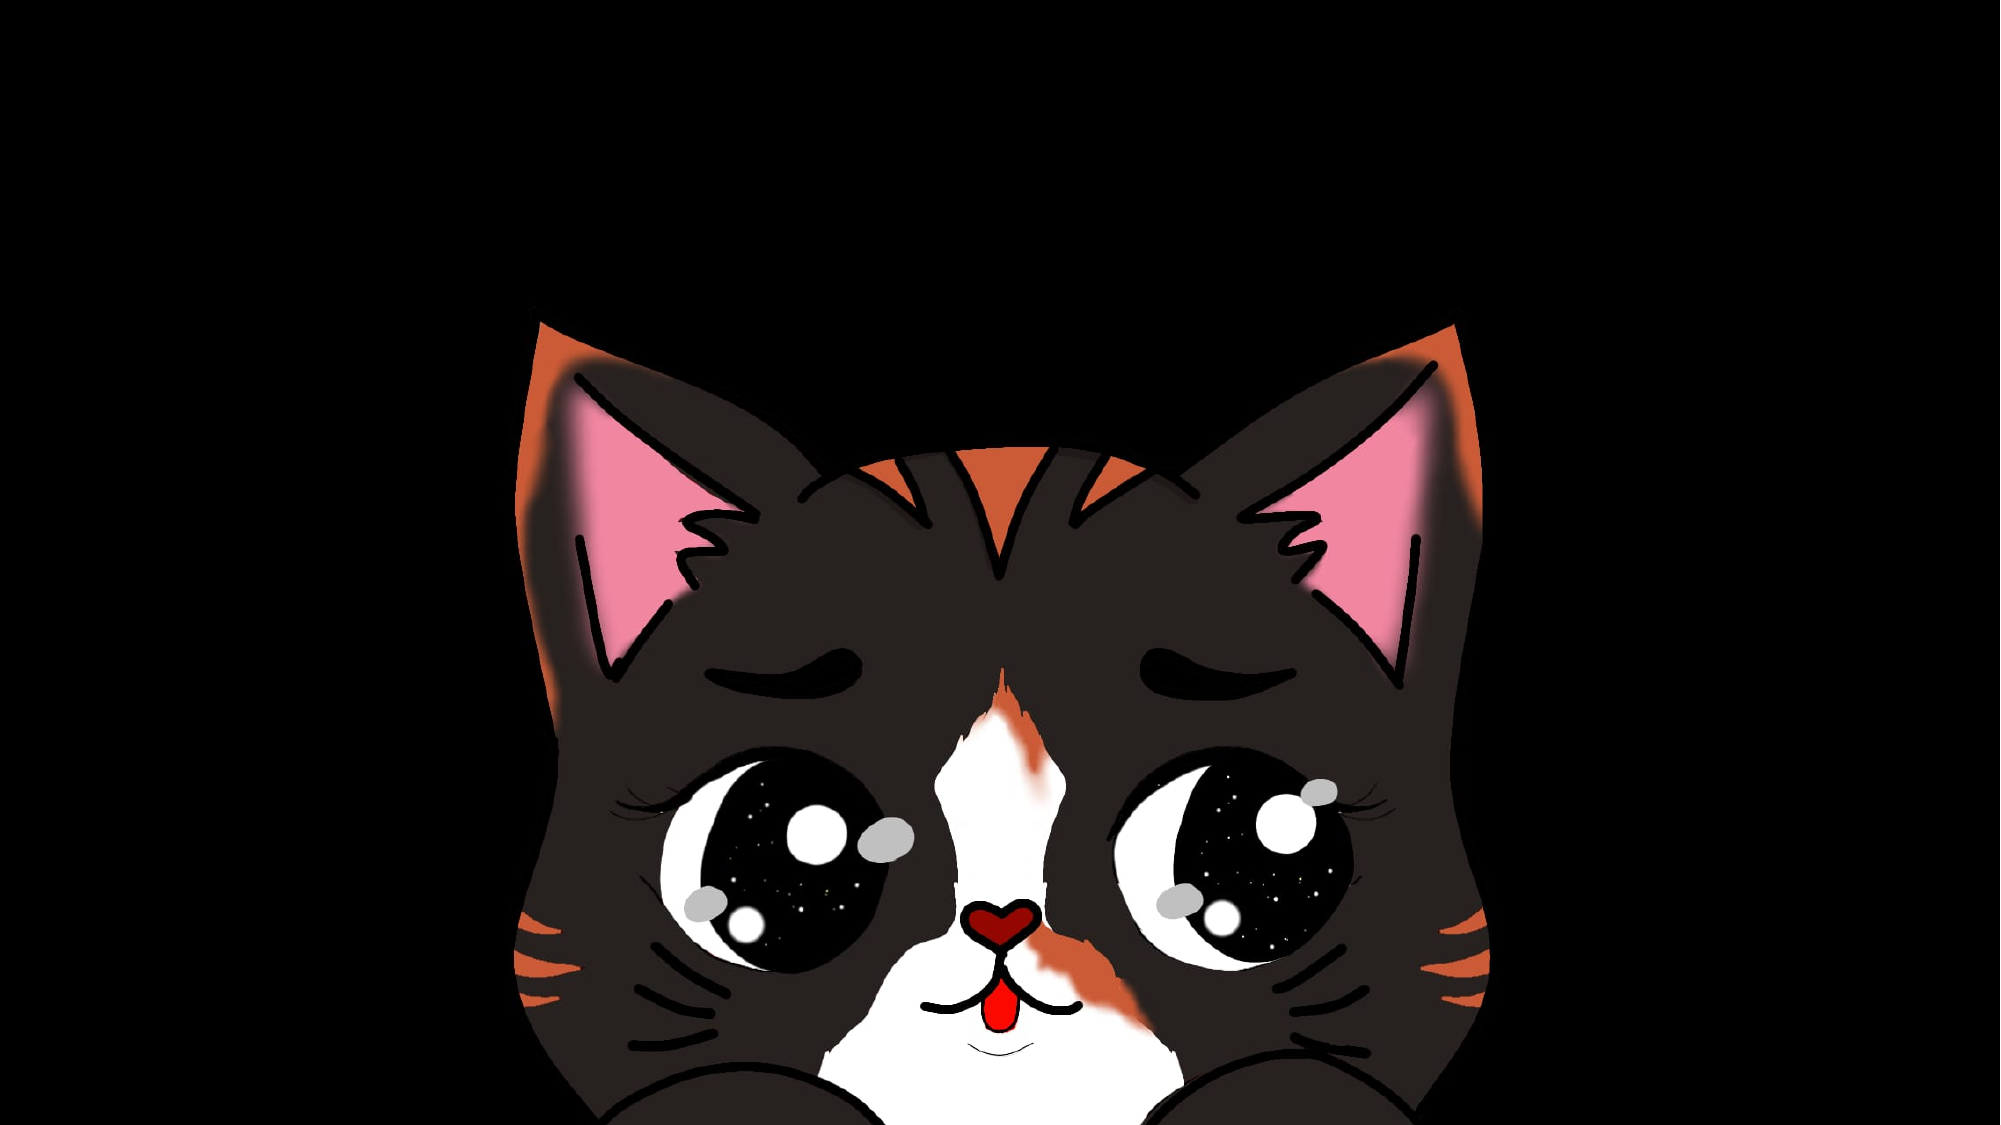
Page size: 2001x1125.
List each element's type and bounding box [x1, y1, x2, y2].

picture [437, 295, 1563, 1125]
